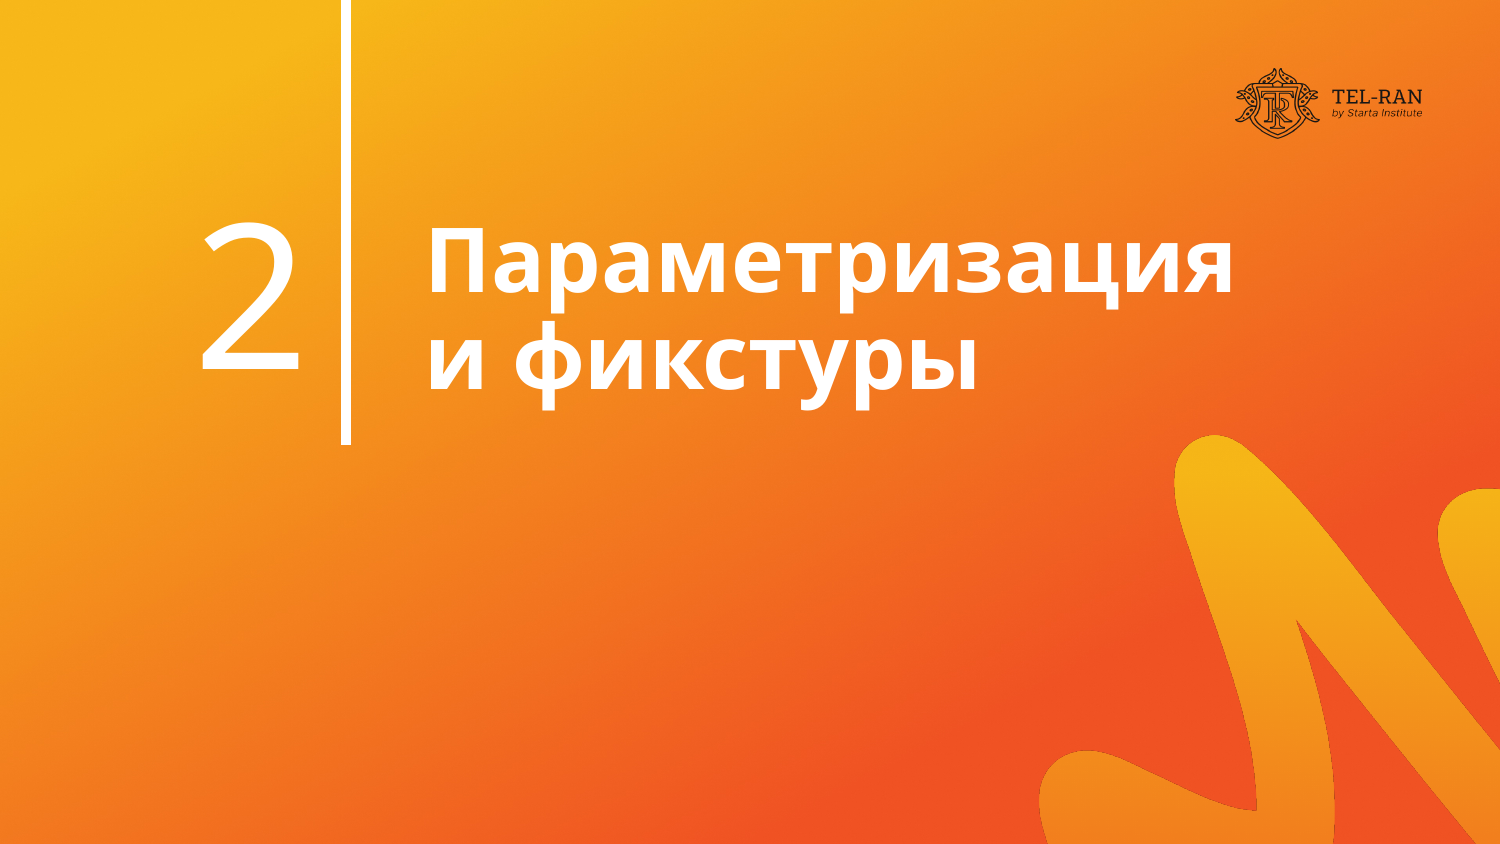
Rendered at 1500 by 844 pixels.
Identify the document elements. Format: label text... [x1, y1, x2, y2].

picture [0, 0, 1500, 844]
subtitle Параметризация и фикстуры [409, 200, 1415, 720]
title 2 [21, 138, 324, 445]
